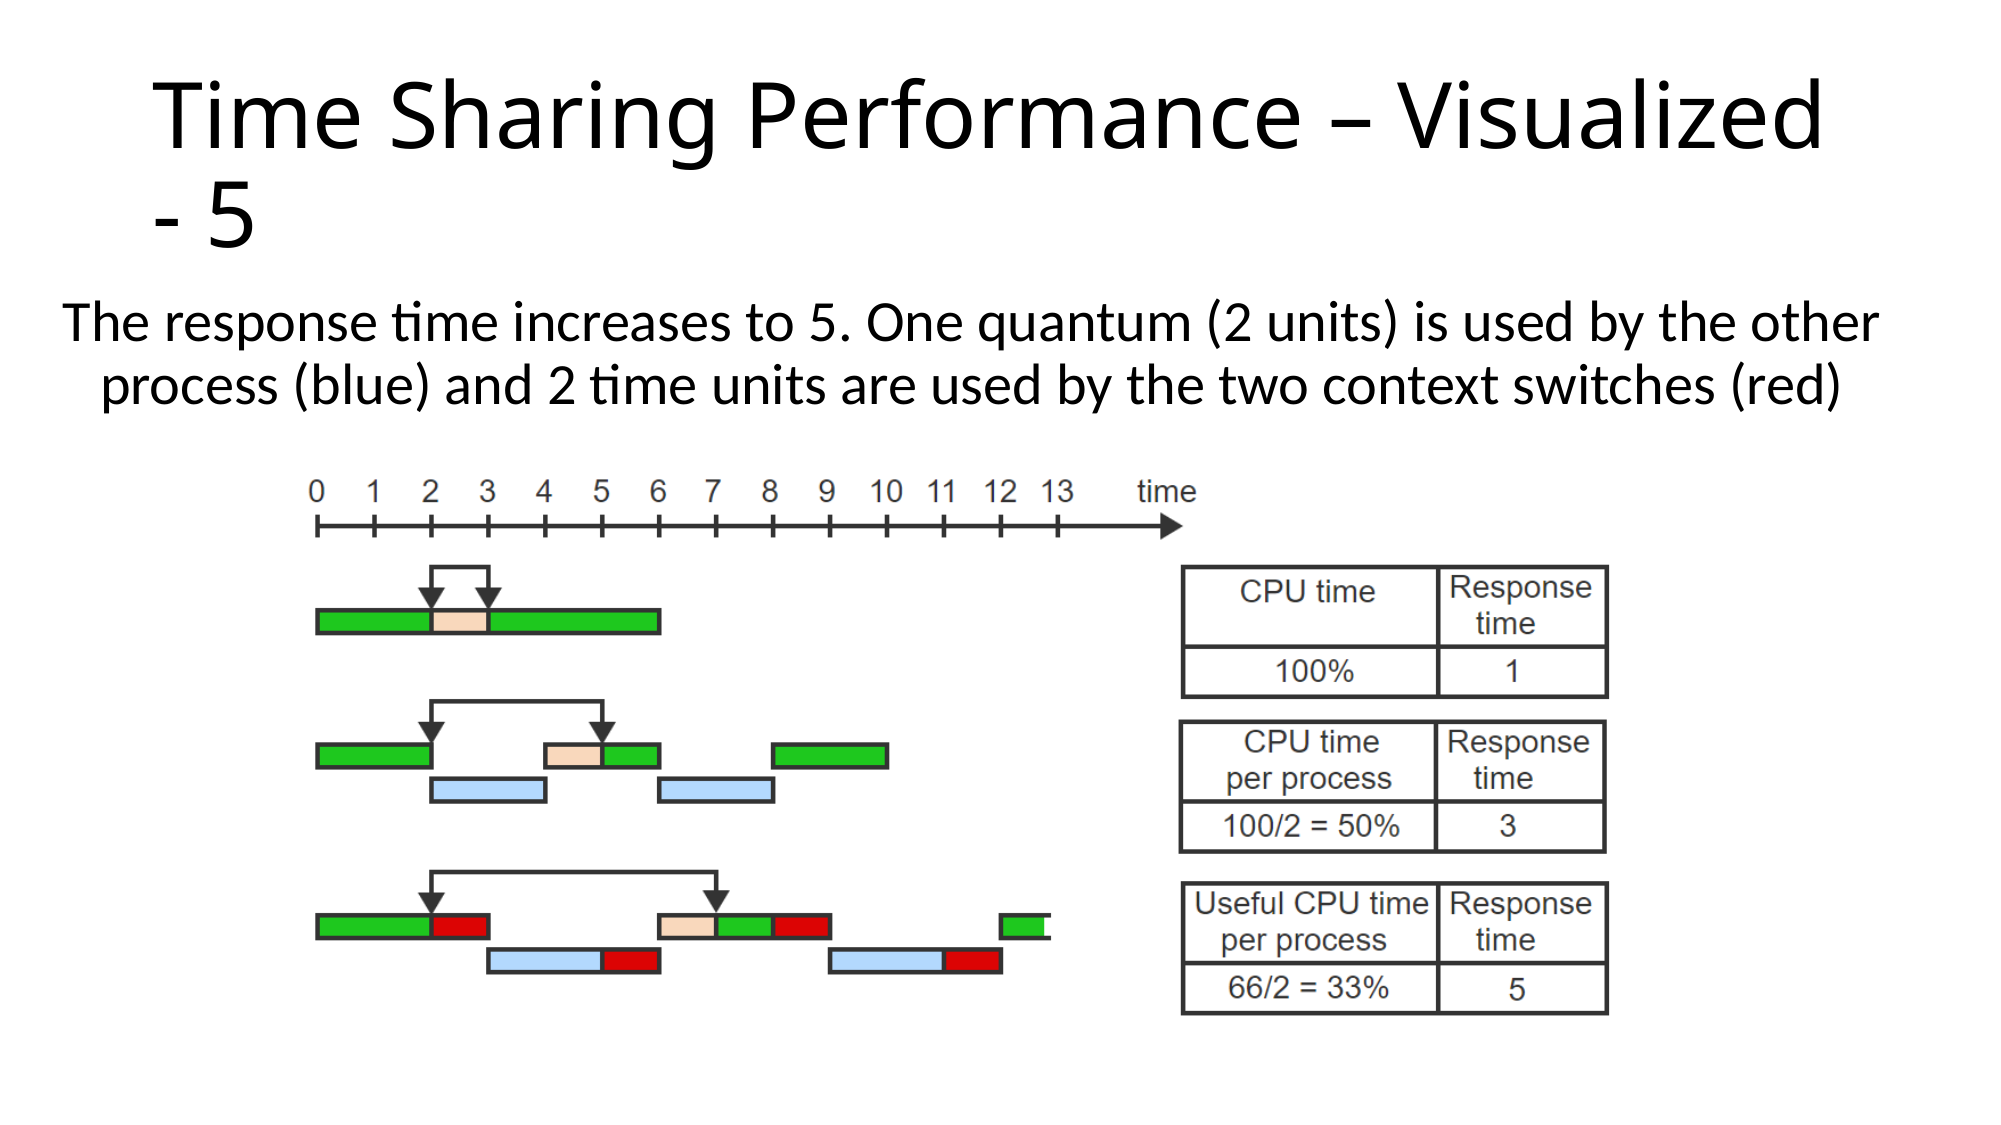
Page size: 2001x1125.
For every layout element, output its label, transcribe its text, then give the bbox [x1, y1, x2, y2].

list The response time increases to 5. One quantum (2 units) is used by the other process (blue) and 2 time units are used by the two context switches (red) [41, 283, 1904, 485]
title Time Sharing Performance – Visualized - 5 [137, 59, 1863, 278]
picture [255, 451, 1690, 1102]
